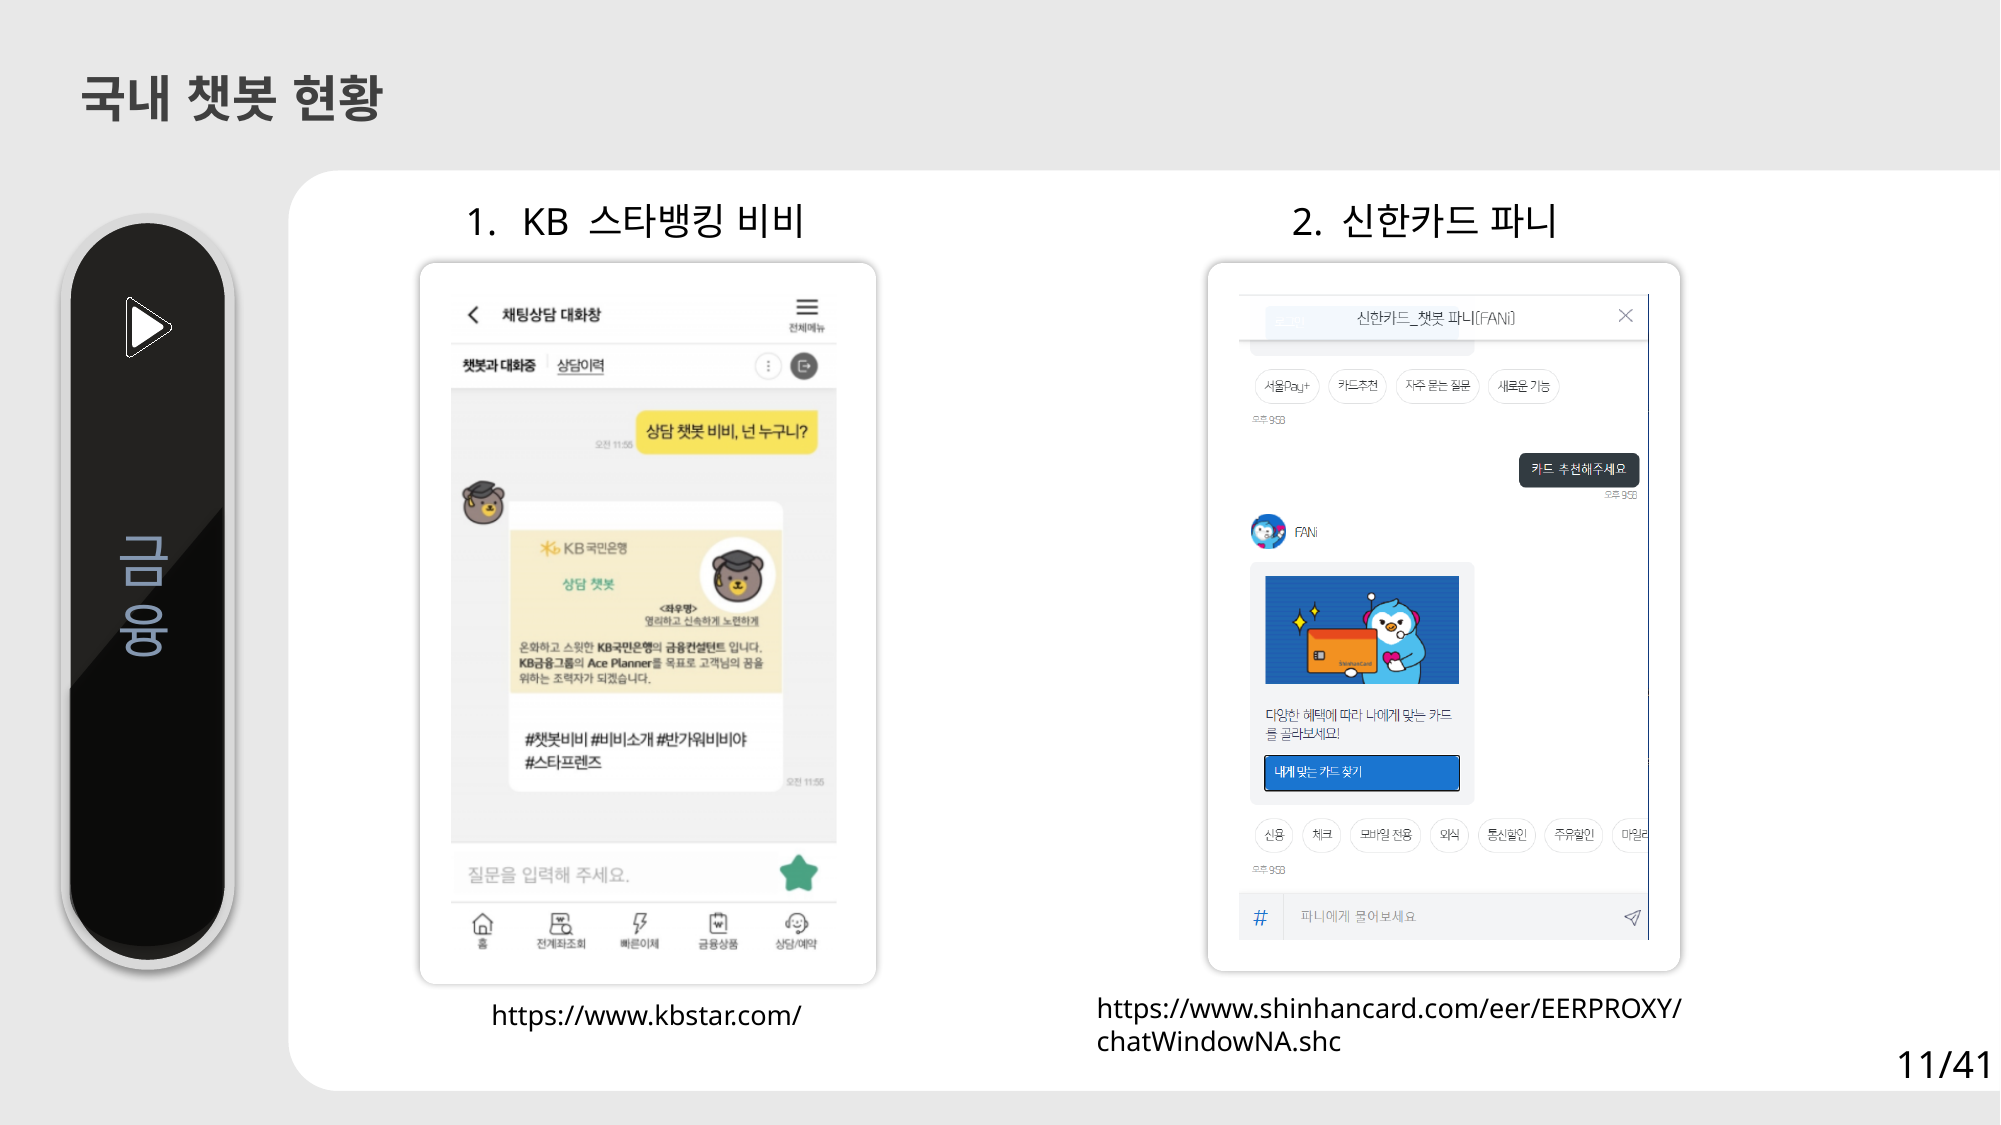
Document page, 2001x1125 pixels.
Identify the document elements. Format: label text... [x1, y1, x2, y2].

text_box https://www.kbstar.com/ [476, 990, 820, 1038]
text_box 금융 [76, 516, 213, 672]
picture [450, 294, 846, 953]
text_box 2. 신한카드 파니 [1277, 190, 1611, 251]
text_box [64, 217, 231, 894]
picture [1239, 293, 1649, 940]
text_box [126, 297, 172, 358]
text_box 11/41 [1881, 1033, 2000, 1094]
text_box KB 스타뱅킹 비비 [450, 190, 846, 251]
text_box [68, 504, 224, 948]
text_box 국내 챗봇 현황 [65, 30, 1153, 136]
text_box [0, 0, 2000, 1125]
text_box [84, 928, 218, 966]
text_box https://www.shinhancard.com/eer/EERPROXY/chatWindowNA.shc [1081, 984, 1930, 1064]
